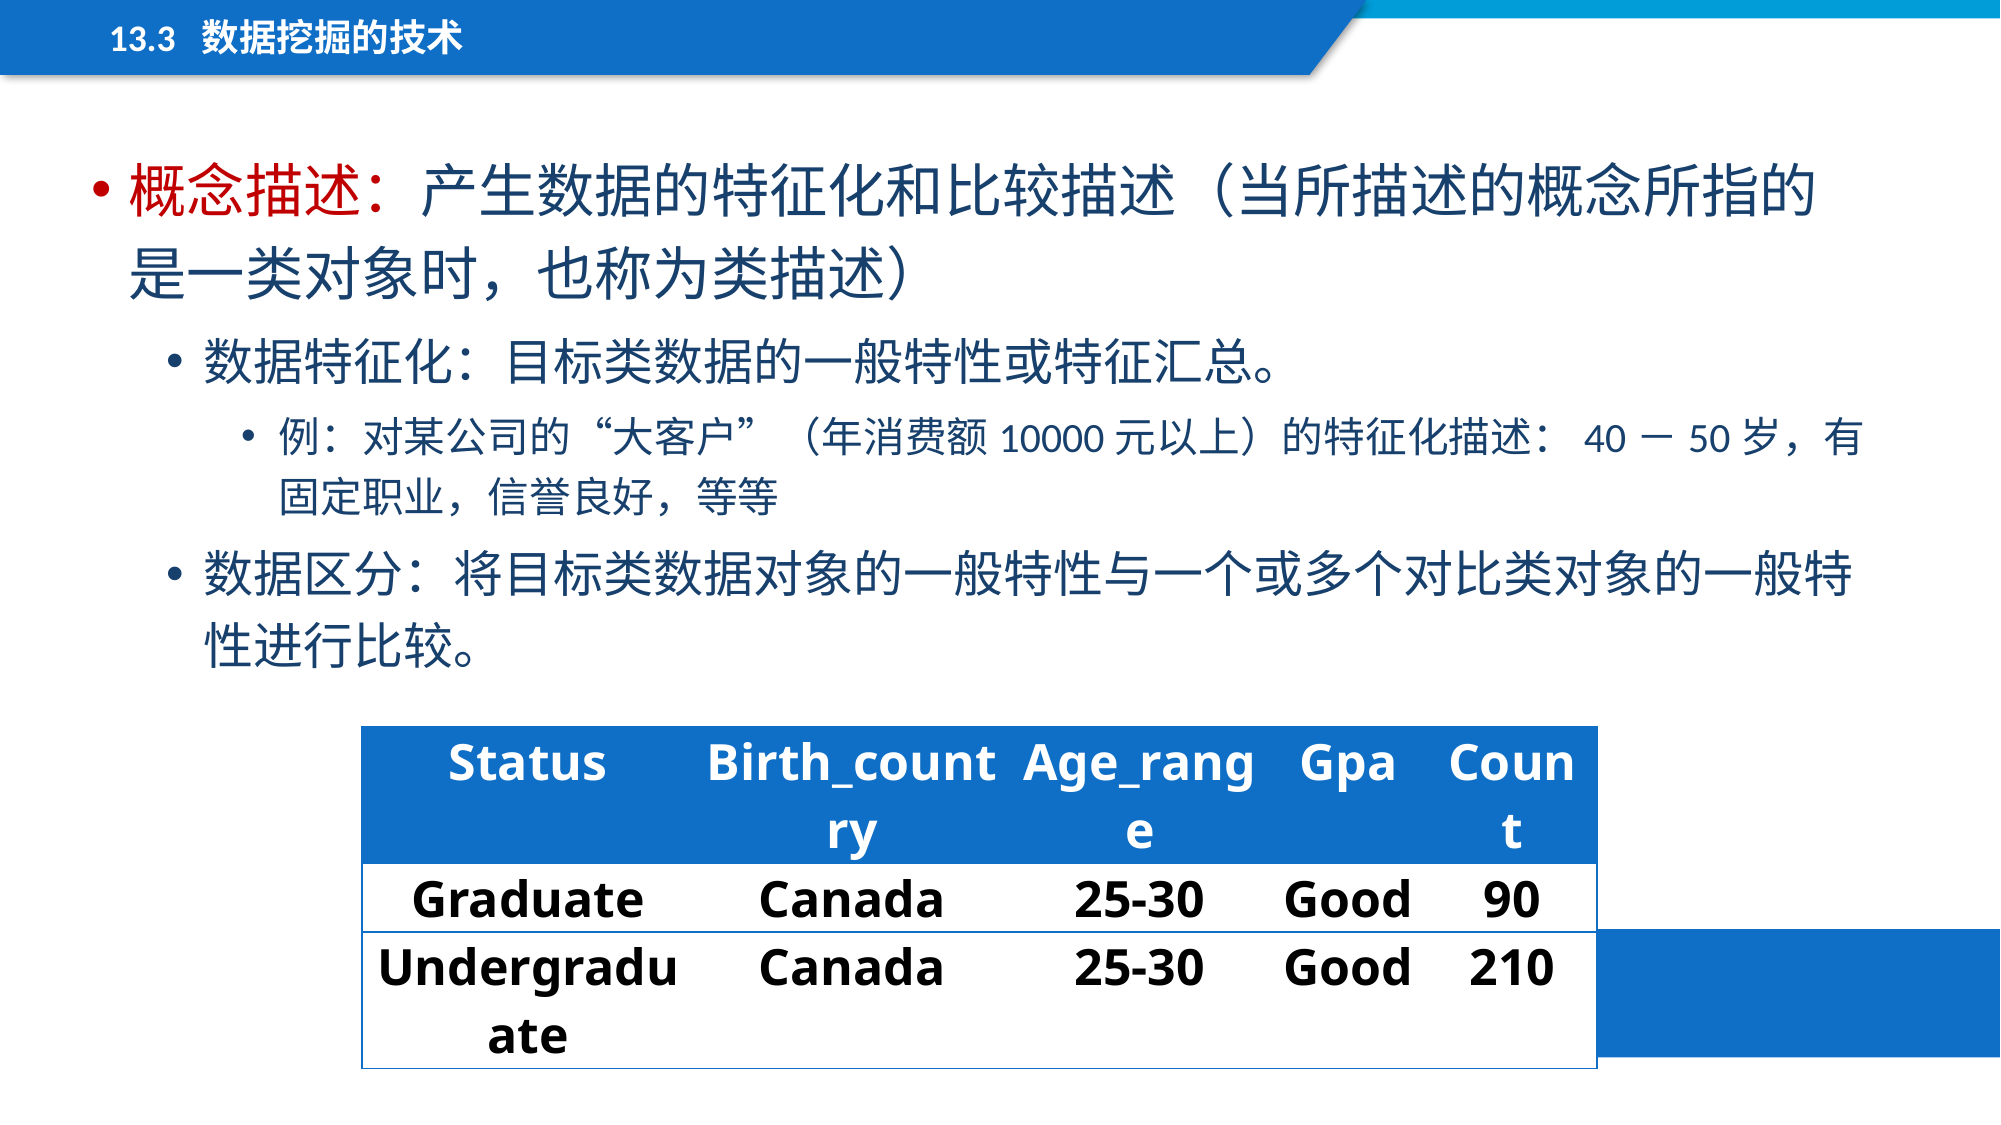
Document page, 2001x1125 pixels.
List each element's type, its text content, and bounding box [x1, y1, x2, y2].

table_cell 90 [1428, 864, 1596, 931]
table_cell 25-30 [1010, 864, 1270, 931]
table_cell Good [1270, 933, 1428, 1068]
table_cell Graduate [363, 864, 694, 931]
table_header Count [1428, 728, 1596, 863]
table_cell Undergraduate [363, 933, 694, 1068]
table_cell 25-30 [1010, 933, 1270, 1068]
table_cell Canada [694, 864, 1010, 931]
list 描述性分析 [1598, 929, 2000, 1058]
table_header Birth_country [694, 728, 1010, 863]
table_header Gpa [1270, 728, 1428, 863]
list 概念描述：产生数据的特征化和比较描述（当所描述的概念所指的是一类对象时，也称为类描述） 数据特征化：目标类数据的一般特性或特征汇总。 例：对某公司的“大客户”（年消费额10000元以上）的特征化描述：40－50岁，有固定职业，信誉良好，等等 数据区分：将目标类数据对象的一般特性与一个或多个对比类对象的一般特性进行比较。 [76, 132, 1883, 705]
table_cell 210 [1428, 933, 1596, 1068]
table_header Age_range [1010, 728, 1270, 863]
list 13.3 数据挖掘的技术 [93, 11, 1138, 68]
table_cell Canada [694, 933, 1010, 1068]
table_header Status [363, 728, 694, 863]
table_cell Good [1270, 864, 1428, 931]
